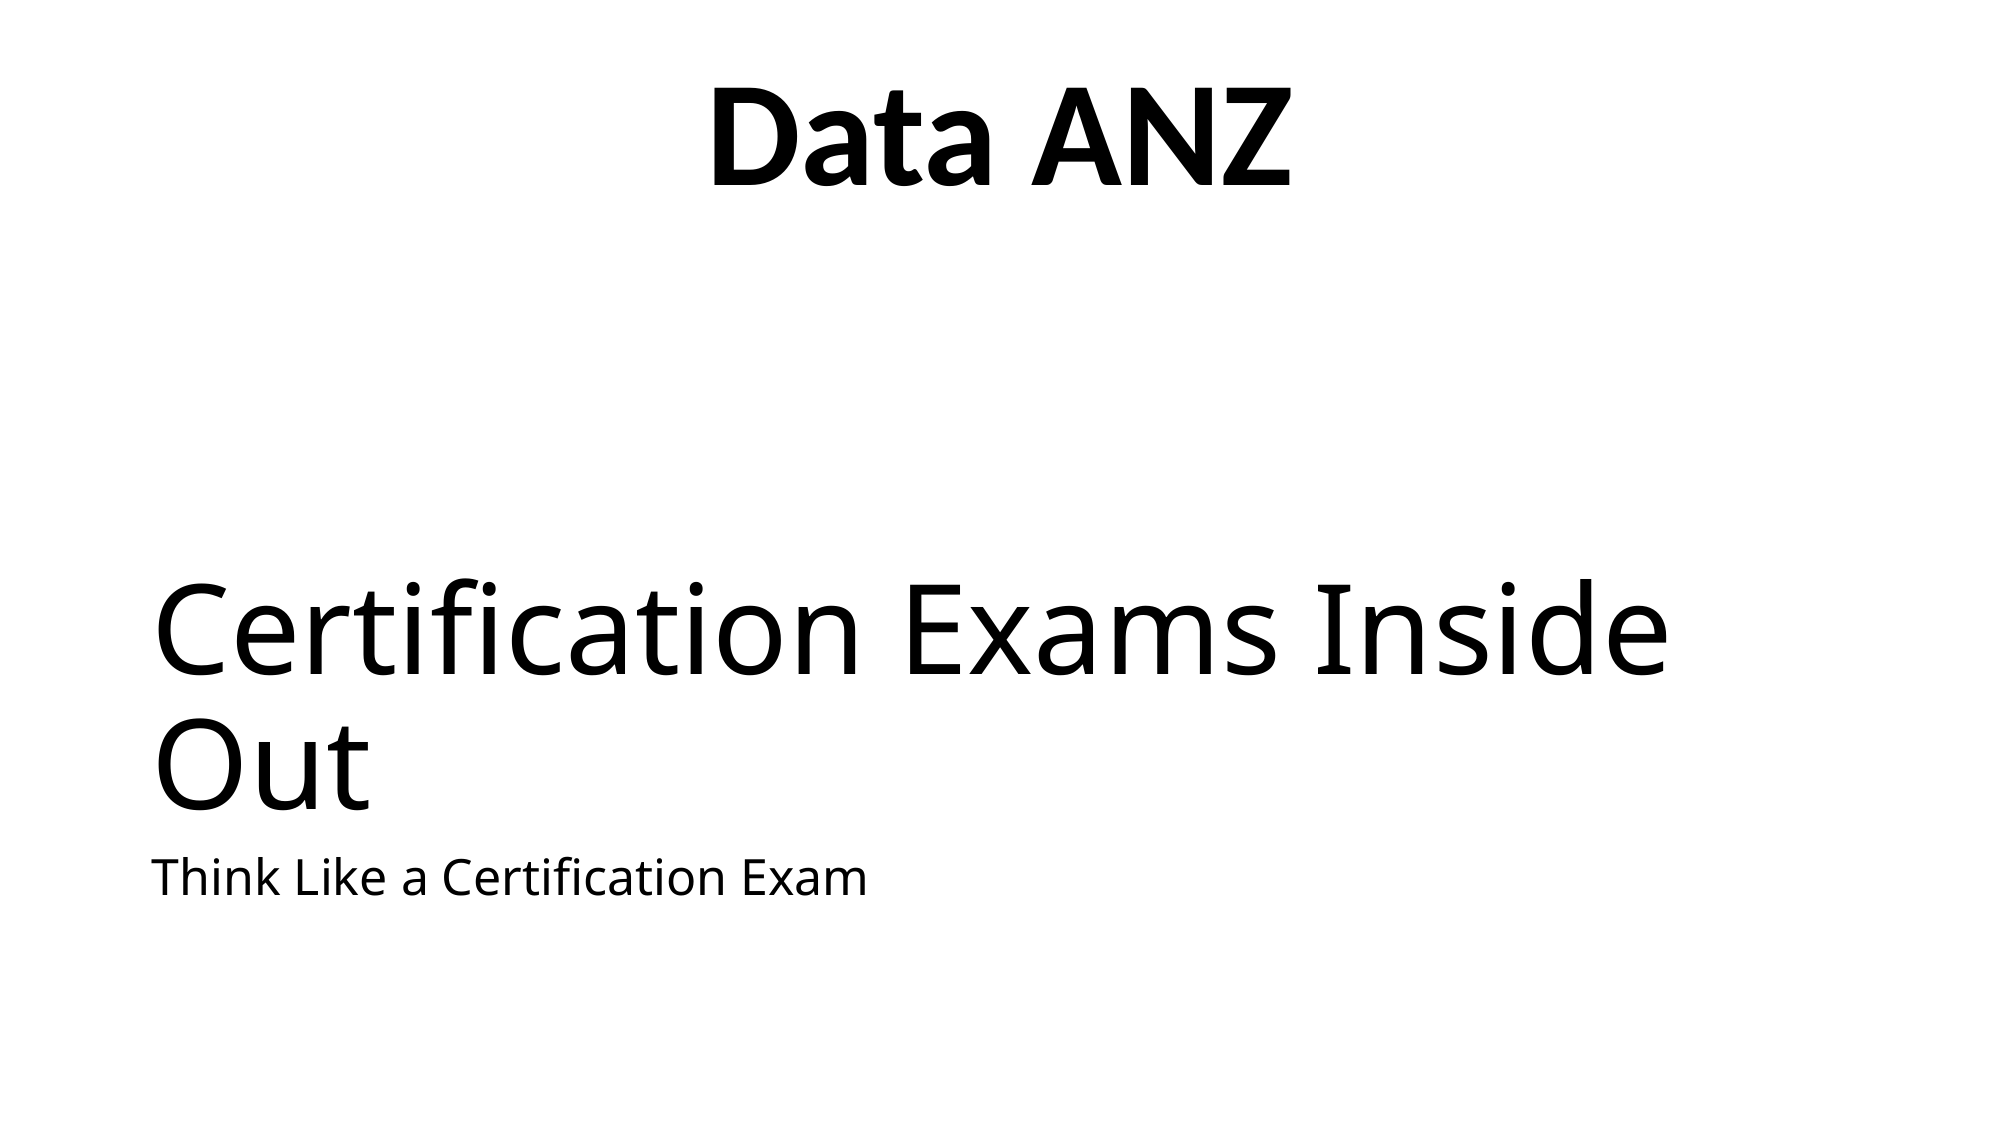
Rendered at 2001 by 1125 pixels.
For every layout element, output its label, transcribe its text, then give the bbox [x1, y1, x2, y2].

title Certification Exams Inside Out [136, 280, 1862, 844]
text_box Data ANZ [500, 27, 1500, 223]
list Think Like a Certification Exam [136, 844, 1862, 999]
